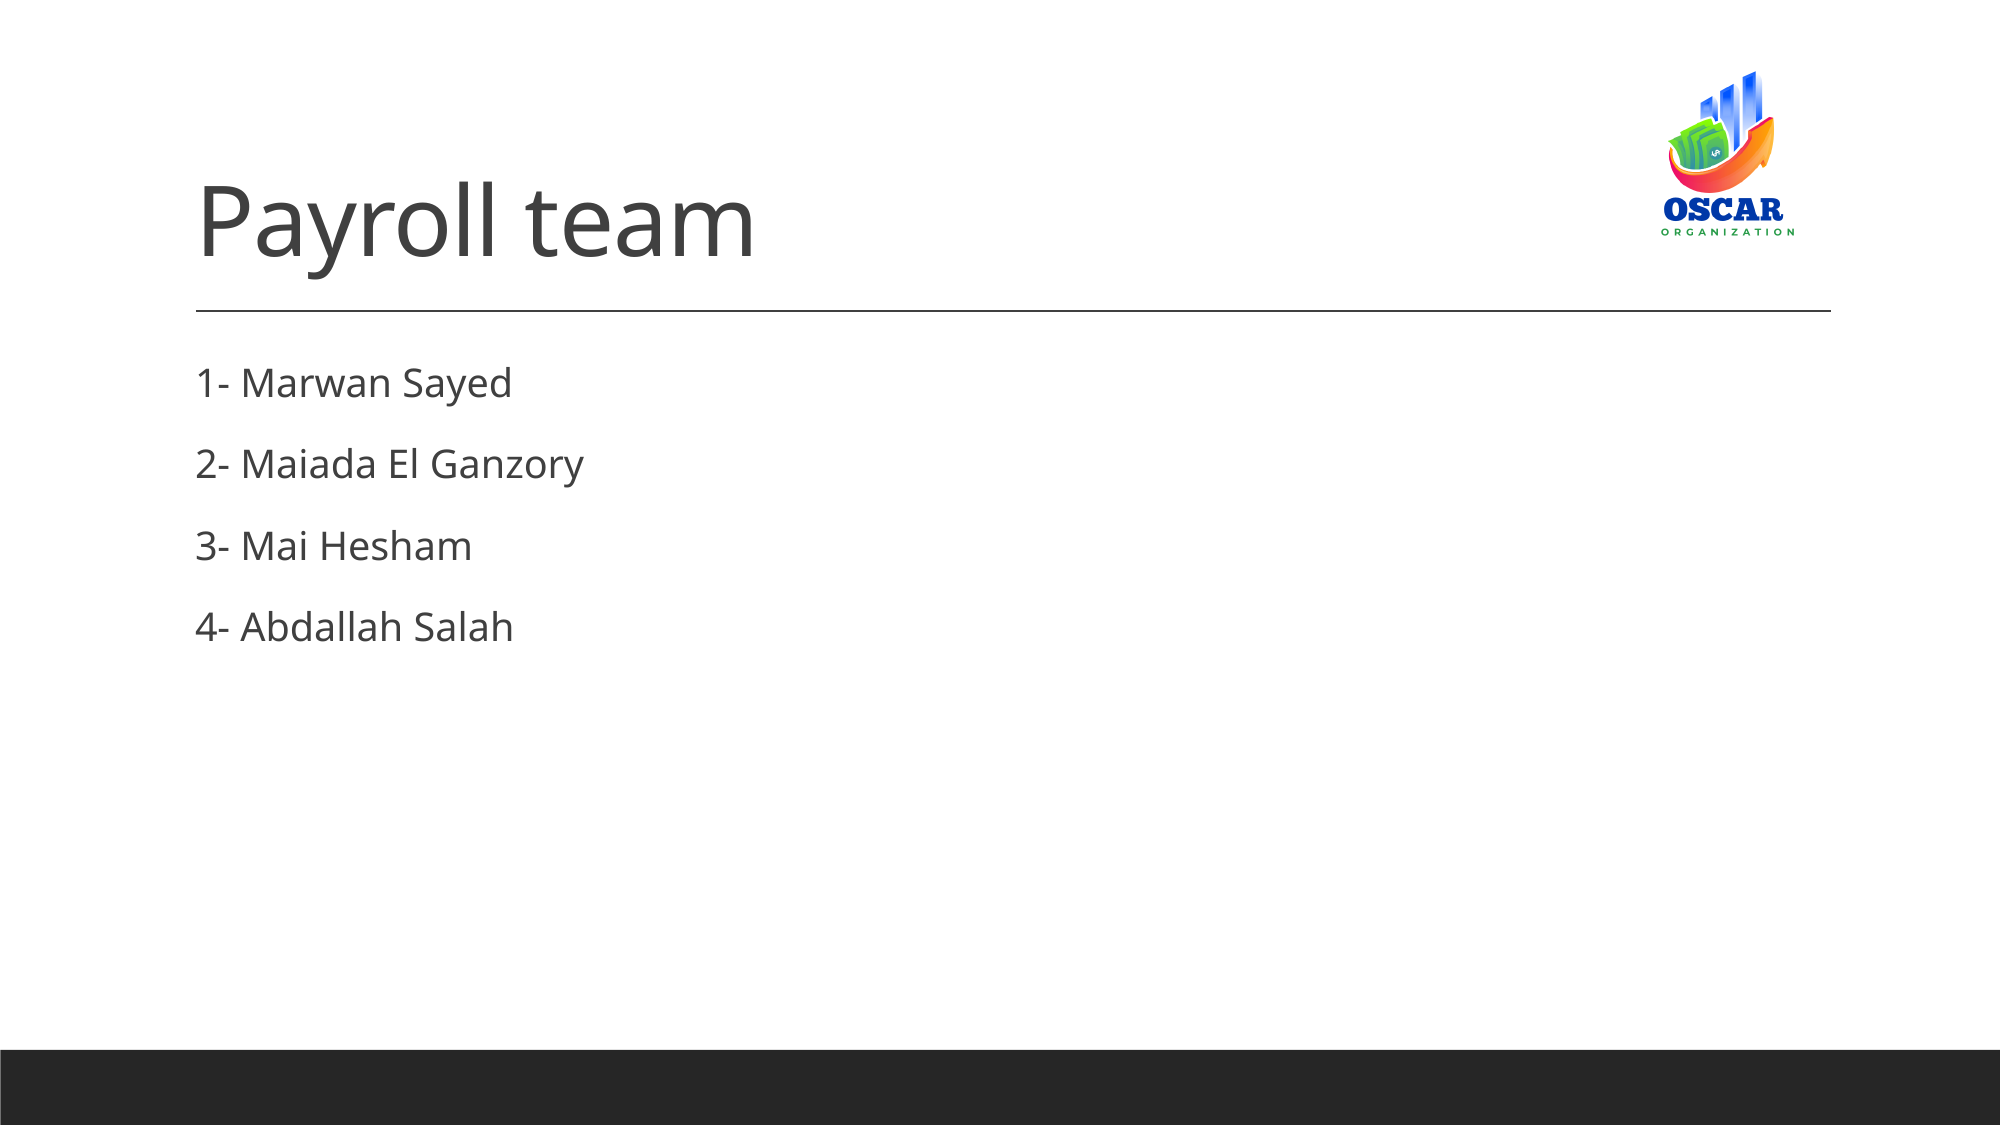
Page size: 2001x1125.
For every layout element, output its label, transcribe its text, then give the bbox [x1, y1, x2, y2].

list 1- Marwan Sayed 2- Maiada El Ganzory 3- Mai Hesham 4- Abdallah Salah [180, 345, 1830, 963]
picture [1598, 22, 1858, 282]
title Payroll team [180, 47, 1597, 285]
